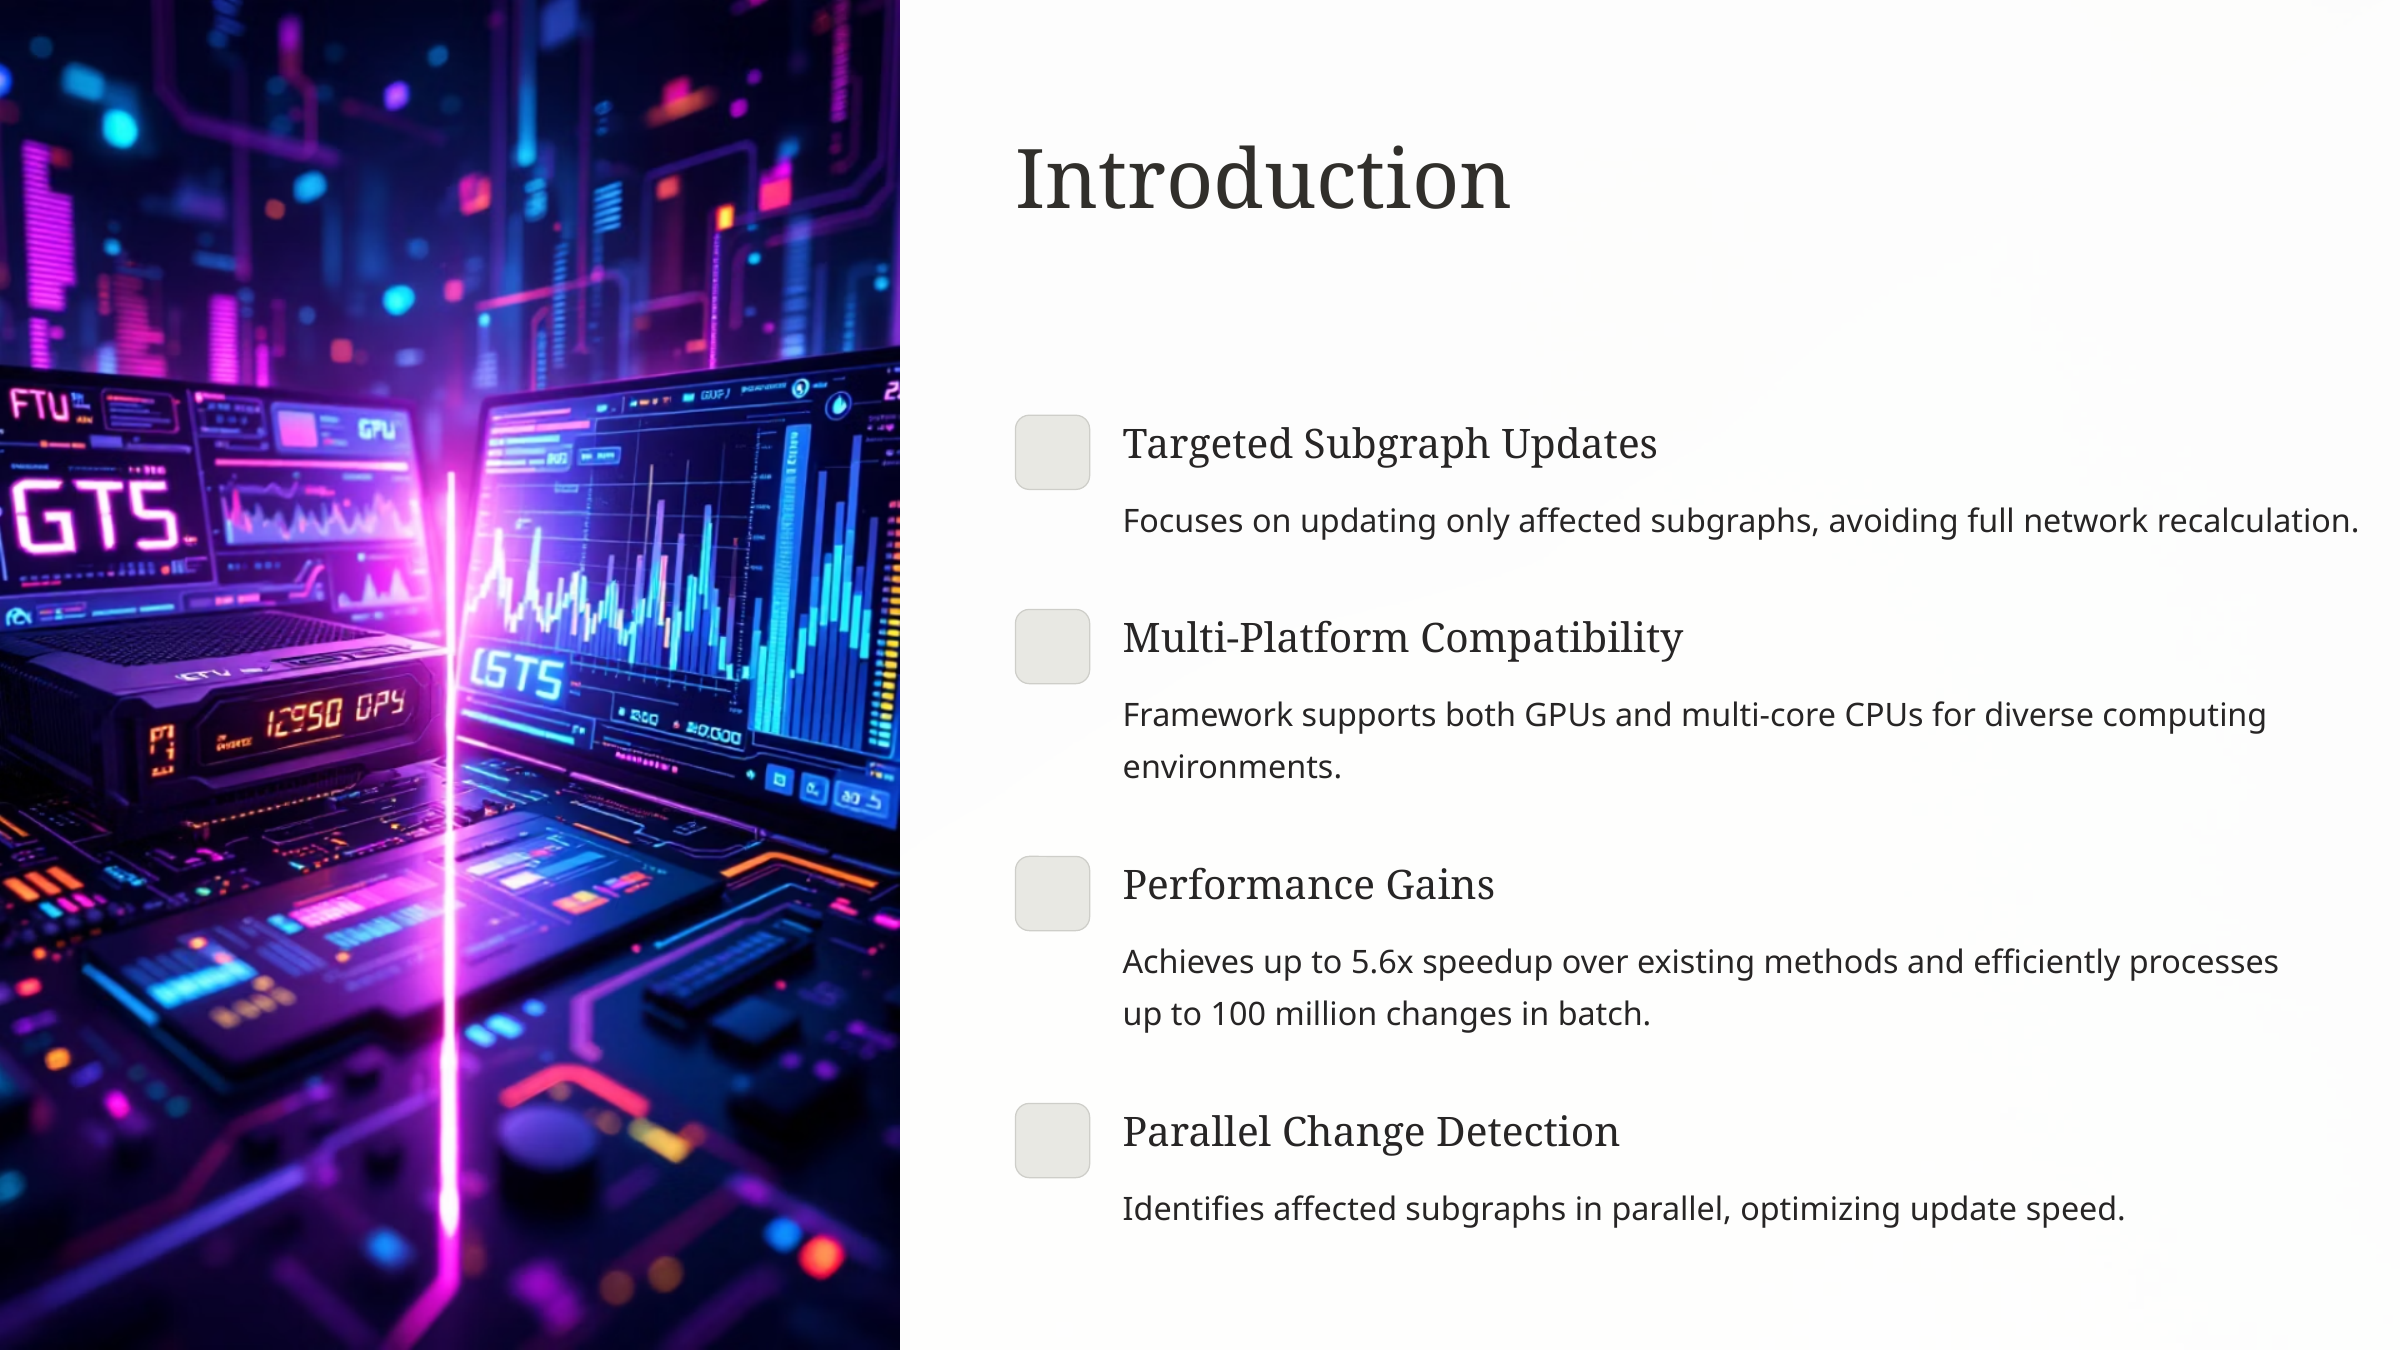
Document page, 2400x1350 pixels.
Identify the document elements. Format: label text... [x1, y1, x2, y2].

text_box Targeted Subgraph Updates [1122, 415, 1632, 467]
text_box Introduction [1015, 122, 2285, 329]
text_box [1015, 1103, 1090, 1178]
text_box Focuses on updating only affected subgraphs, avoiding full network recalculation. [1122, 486, 2285, 540]
text_box Achieves up to 5.6x speedup over existing methods and efficiently processes up to 100 million changes in batch. [1122, 927, 2285, 1034]
text_box [1015, 609, 1090, 684]
text_box Parallel Change Detection [1122, 1103, 1595, 1155]
text_box [1015, 856, 1090, 931]
picture [0, 0, 900, 1350]
text_box Performance Gains [1122, 856, 1536, 908]
text_box Multi-Platform Compatibility [1122, 609, 1659, 661]
text_box [1015, 415, 1090, 490]
text_box Framework supports both GPUs and multi-core CPUs for diverse computing environments. [1122, 680, 2285, 787]
text_box Identifies affected subgraphs in parallel, optimizing update speed. [1122, 1174, 2285, 1228]
